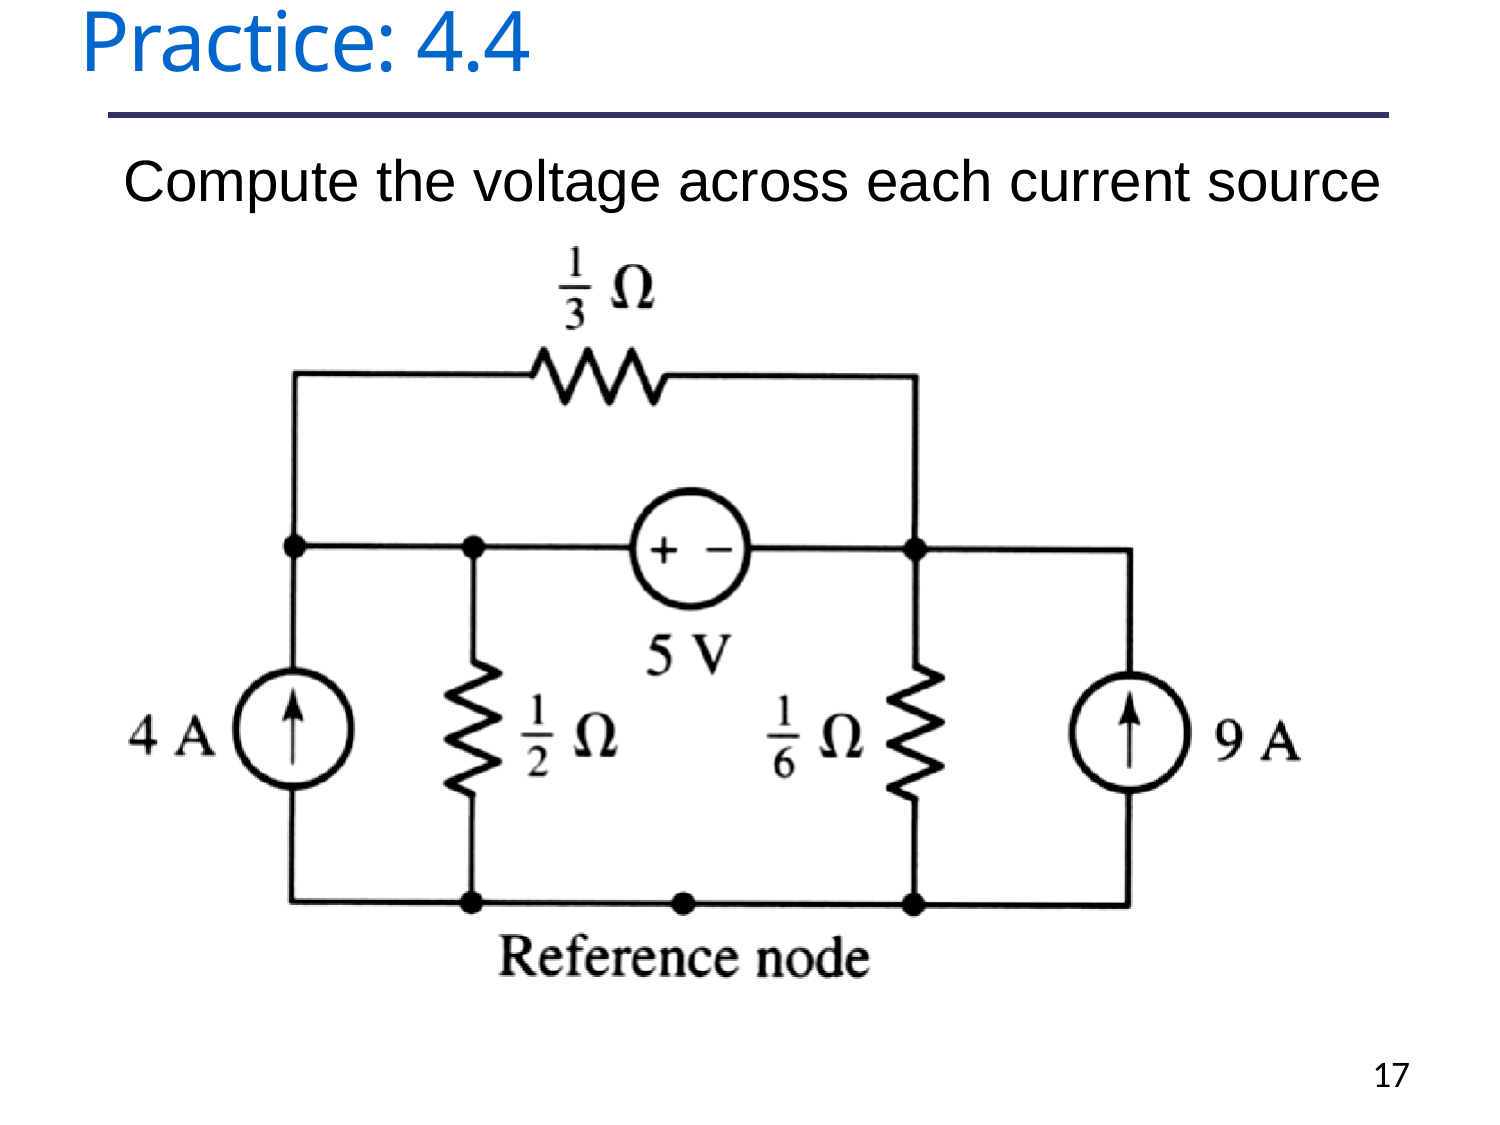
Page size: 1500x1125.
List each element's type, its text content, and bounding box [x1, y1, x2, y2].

list Compute the voltage across each current source [20, 118, 1488, 245]
text_box 17 [1074, 1042, 1425, 1103]
list Practice: 4.4 [11, 18, 1495, 103]
picture [128, 244, 1303, 979]
